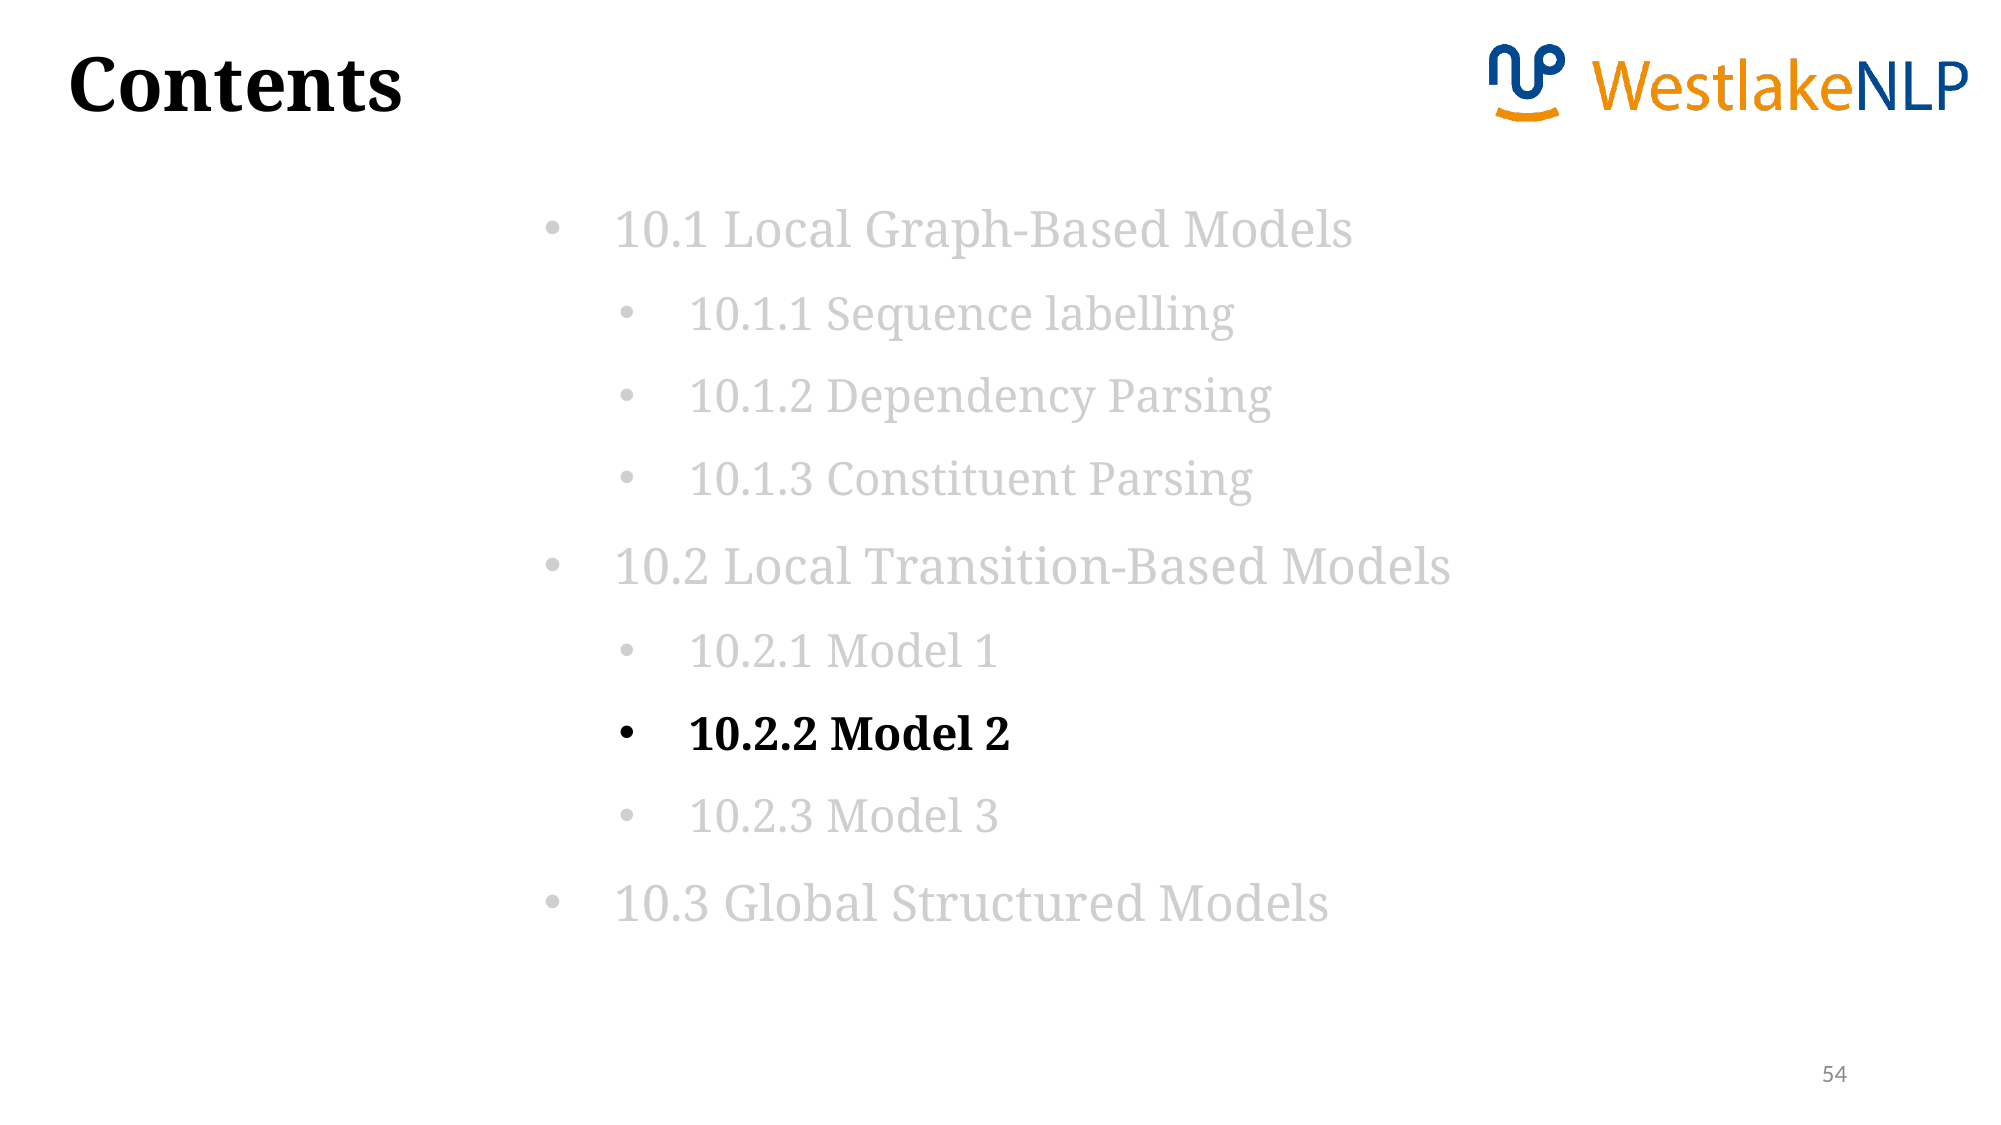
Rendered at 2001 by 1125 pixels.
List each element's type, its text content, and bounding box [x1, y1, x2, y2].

text_box Contents [52, 29, 554, 134]
text_box 10.1 Local Graph-Based Models 10.1.1 Sequence labelling 10.1.2 Dependency Parsing 10.1.3 Constituent Parsing 10.2 Local Transition-Based Models 10.2.1 Model 1 10.2.2 Model 2 10.2.3 Model 3 10.3 Global Structured Models [529, 159, 1468, 940]
slide_number 54 [1412, 1042, 1863, 1103]
picture [1459, 0, 2000, 170]
